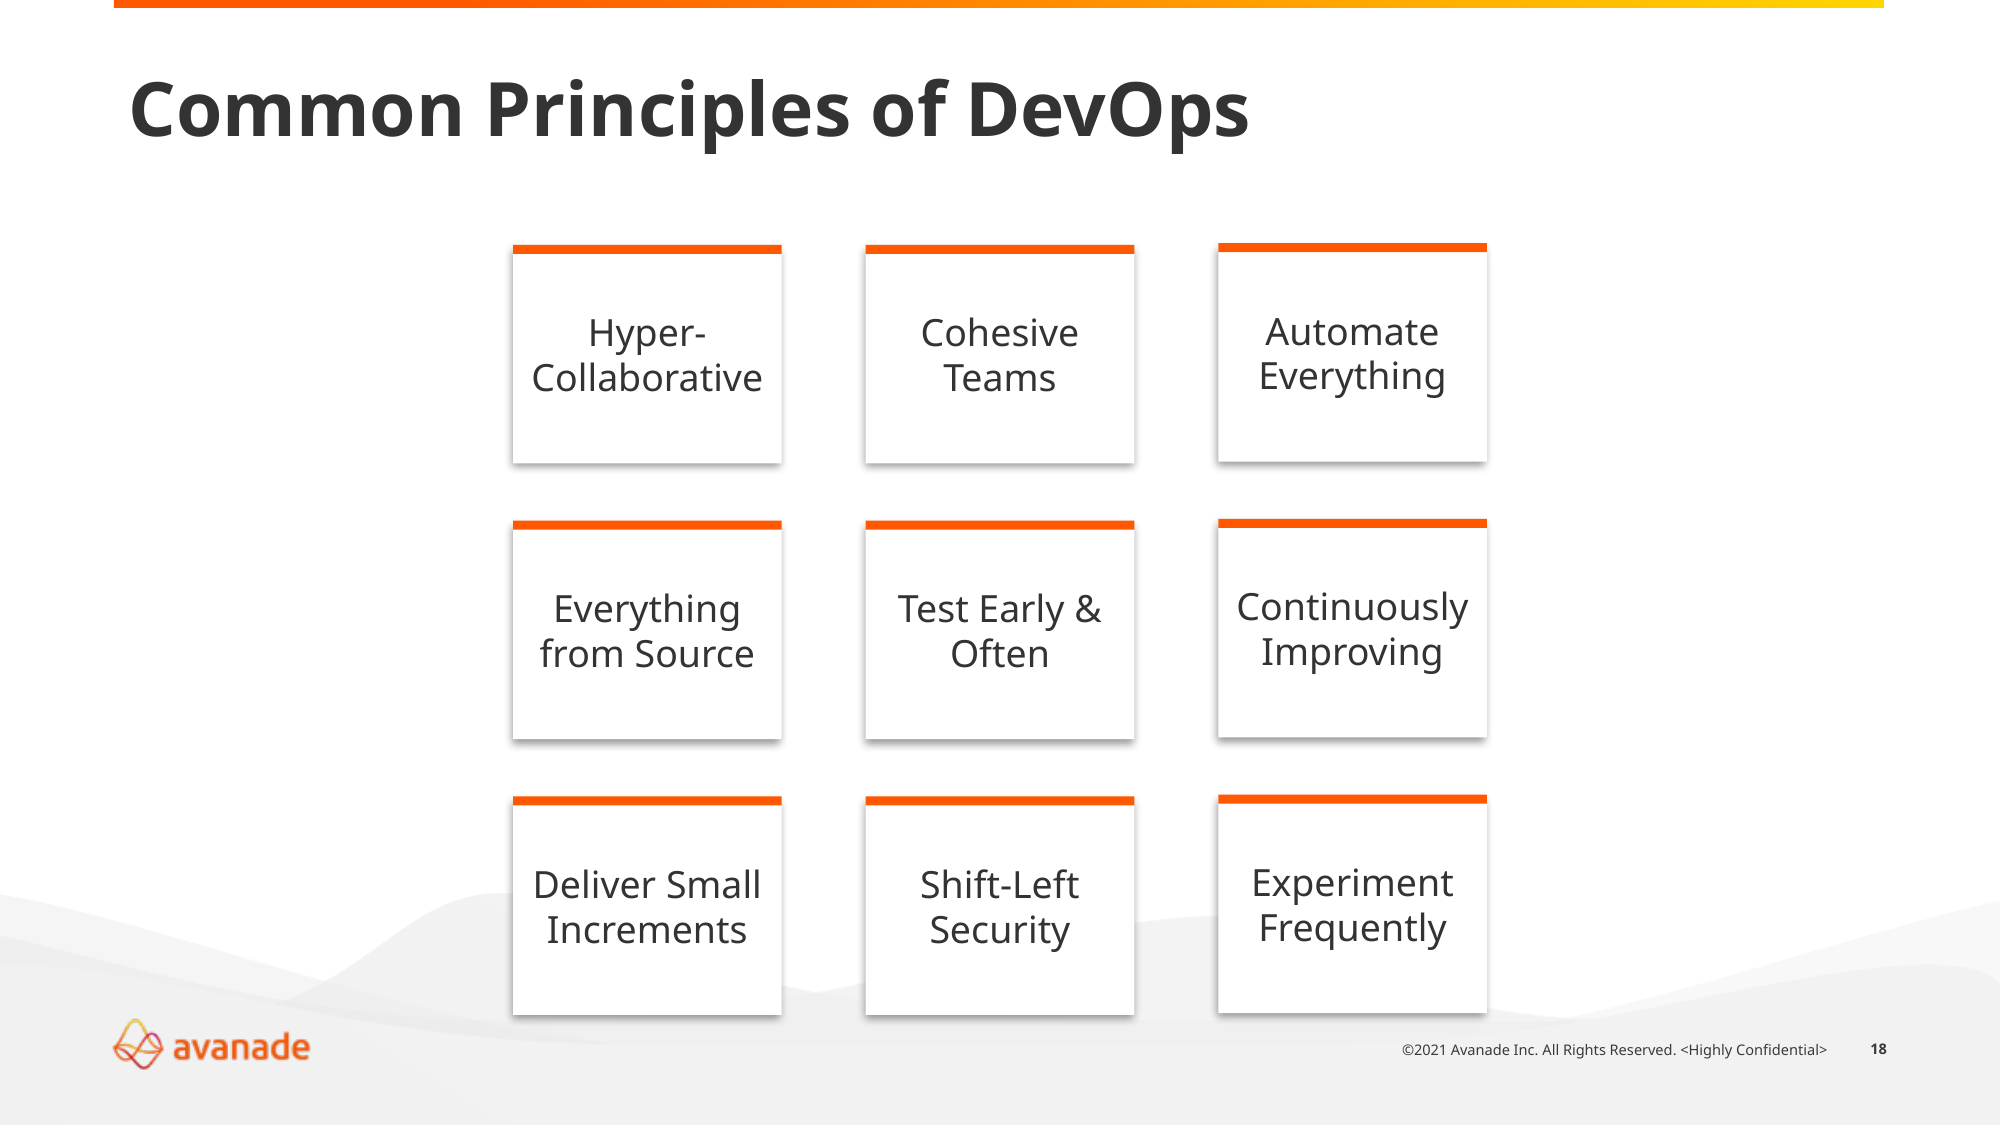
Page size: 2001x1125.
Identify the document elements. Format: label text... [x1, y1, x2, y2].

title Common Principles of DevOps [113, 64, 1883, 228]
picture [0, 879, 2000, 1125]
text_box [513, 243, 1487, 1015]
